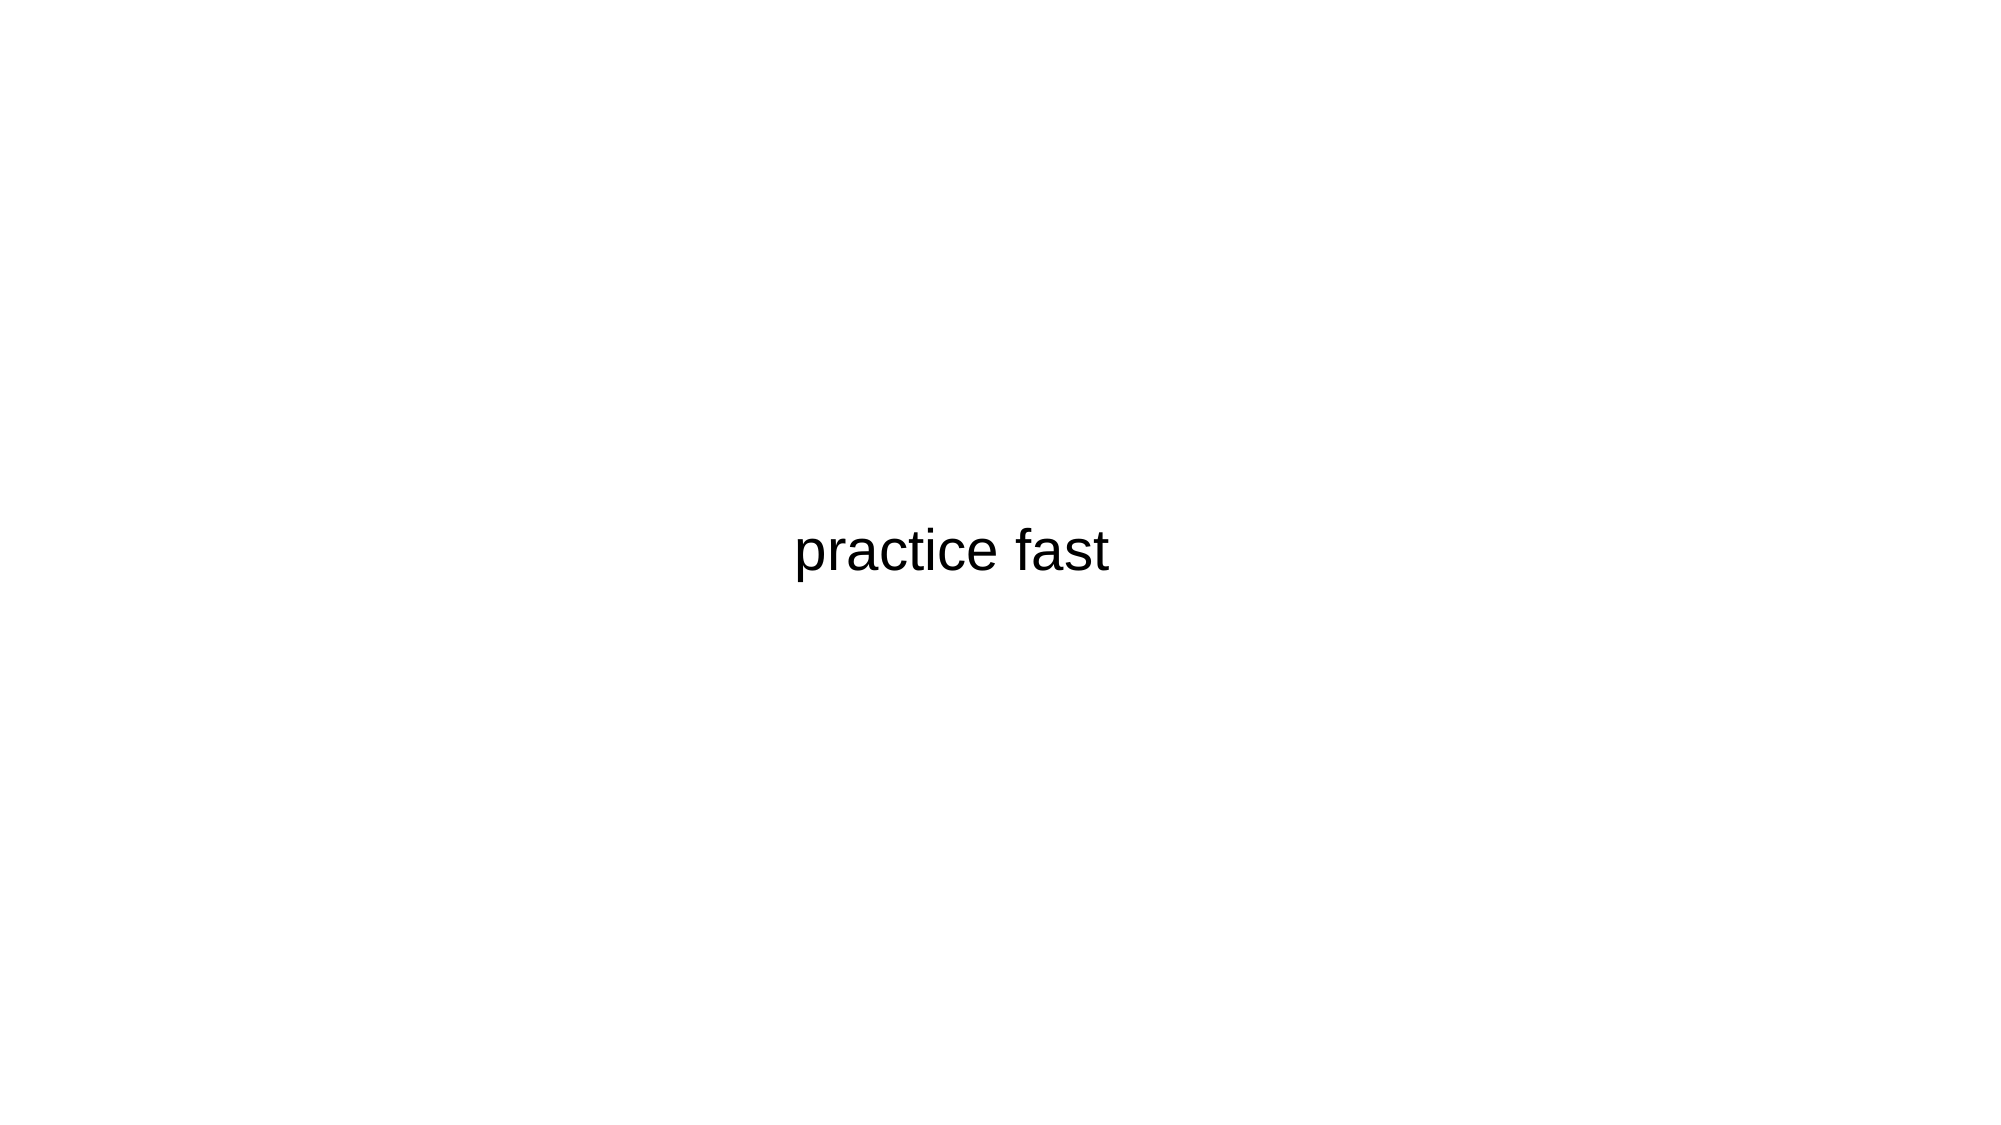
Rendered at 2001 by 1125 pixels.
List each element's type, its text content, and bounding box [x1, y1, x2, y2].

text_box practice fast [780, 505, 1157, 590]
